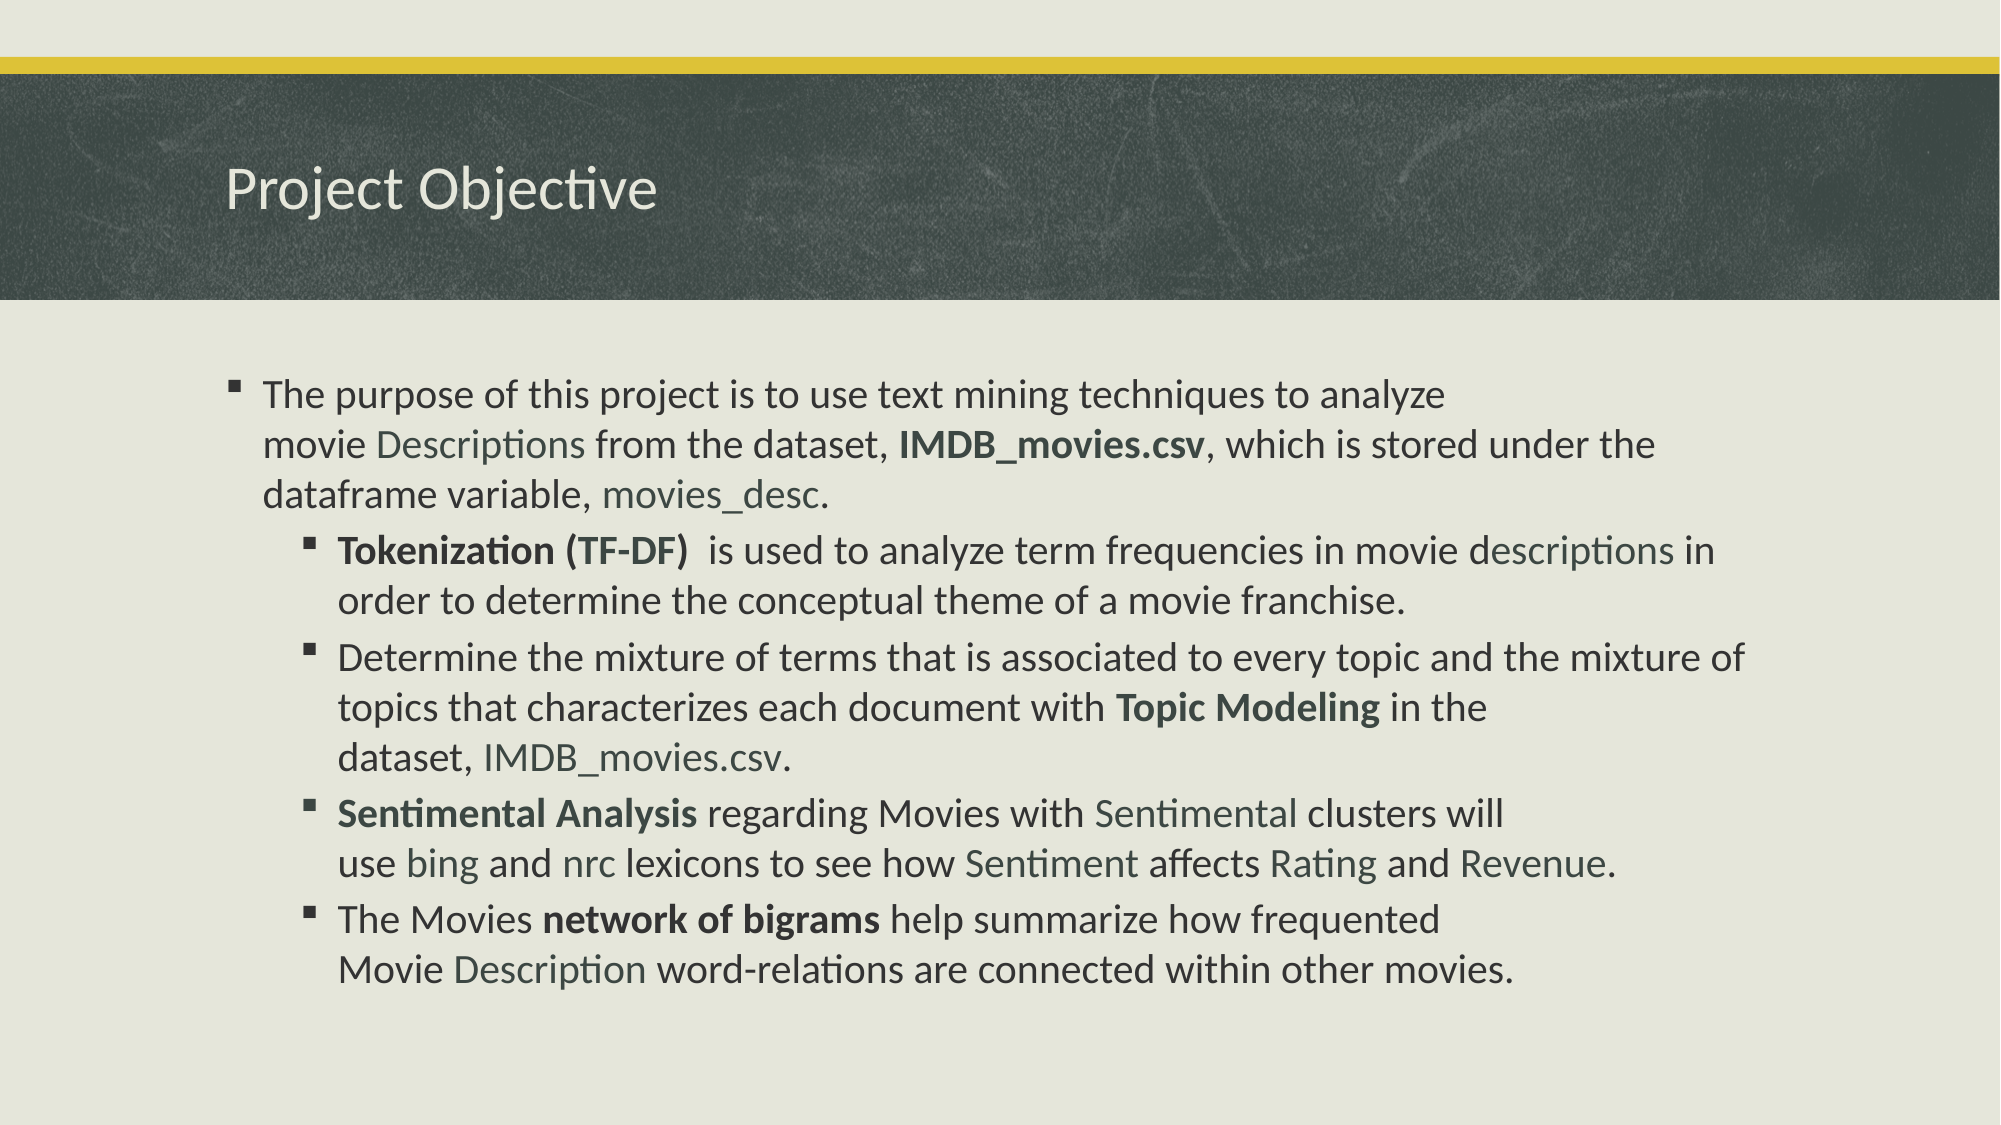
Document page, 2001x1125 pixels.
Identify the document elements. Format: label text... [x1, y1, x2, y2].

title Project Objective [210, 76, 1790, 300]
list The purpose of this project is to use text mining techniques to analyze movie Descriptions from the dataset, IMDB_movies.csv, which is stored under the dataframe variable, movies_desc. Tokenization (TF-DF) is used to analyze term frequencies in movie descriptions in order to determine the conceptual theme of a movie franchise. Determine the mixture of terms that is associated to every topic and the mixture of topics that characterizes each document with Topic Modeling in the dataset, IMDB_movies.csv. Sentimental Analysis regarding Movies with Sentimental clusters will use bing and nrc lexicons to see how Sentiment affects Rating and Revenue. The Movies network of bigrams help summarize how frequented Movie Description word-relations are connected within other movies. [210, 359, 1825, 1014]
picture [0, 74, 2000, 300]
